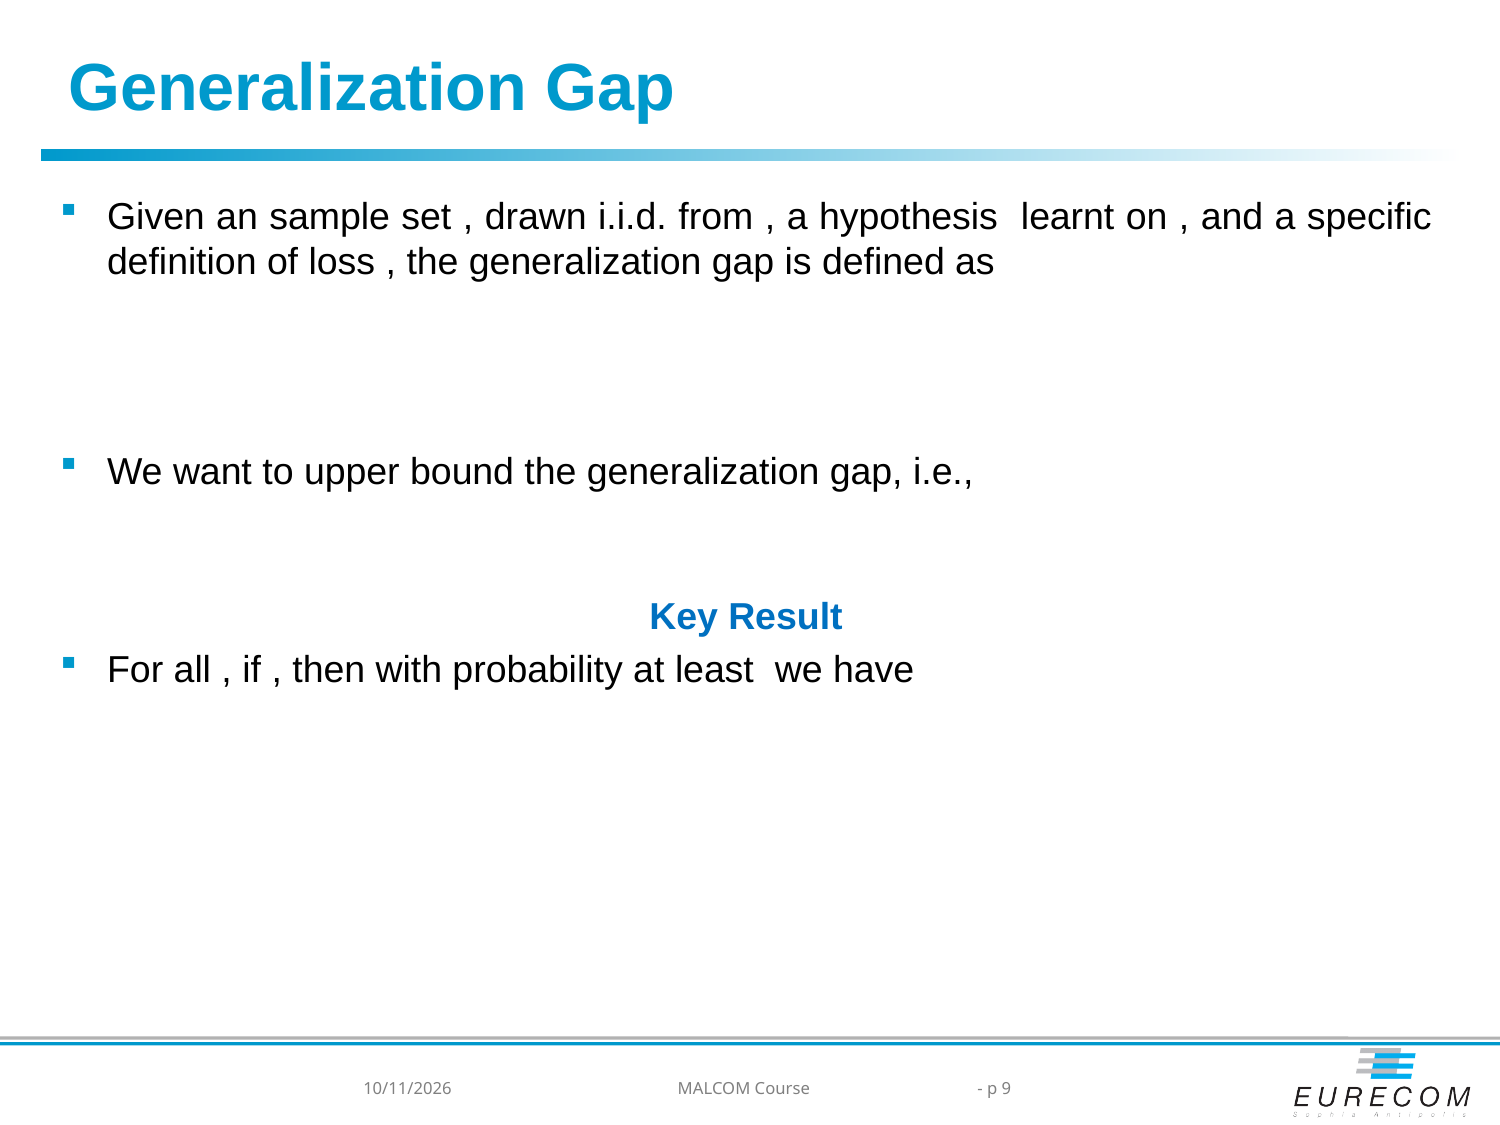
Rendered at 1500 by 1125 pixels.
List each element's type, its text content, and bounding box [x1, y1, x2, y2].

slide_number - p 9 [962, 1070, 1081, 1103]
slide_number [348, 1070, 526, 1103]
picture [1293, 1048, 1477, 1118]
footer MALCOM Course [537, 1070, 951, 1103]
title Generalization Gap [52, 30, 1460, 138]
